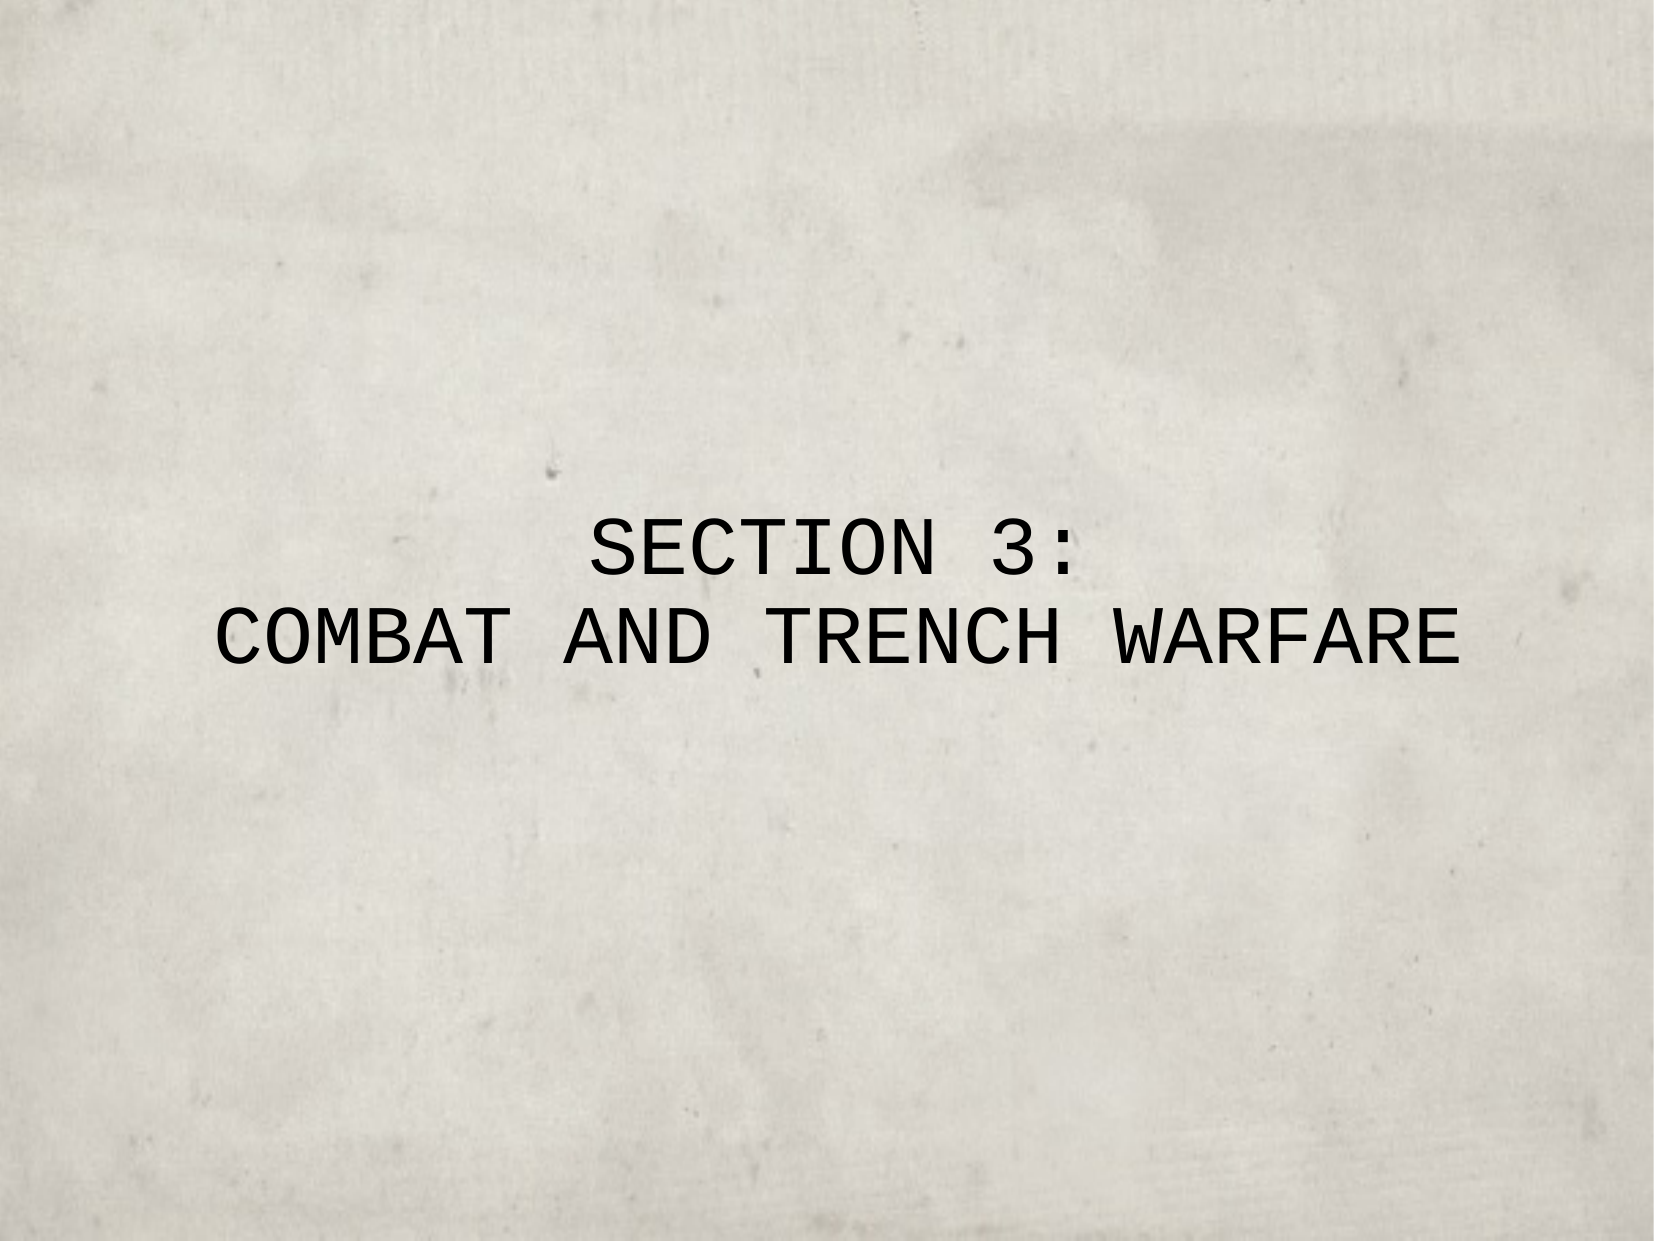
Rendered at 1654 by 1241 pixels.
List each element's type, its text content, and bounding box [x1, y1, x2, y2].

title SECTION 3: COMBAT AND TRENCH WARFARE [94, 484, 1583, 692]
picture [0, 0, 1654, 1241]
